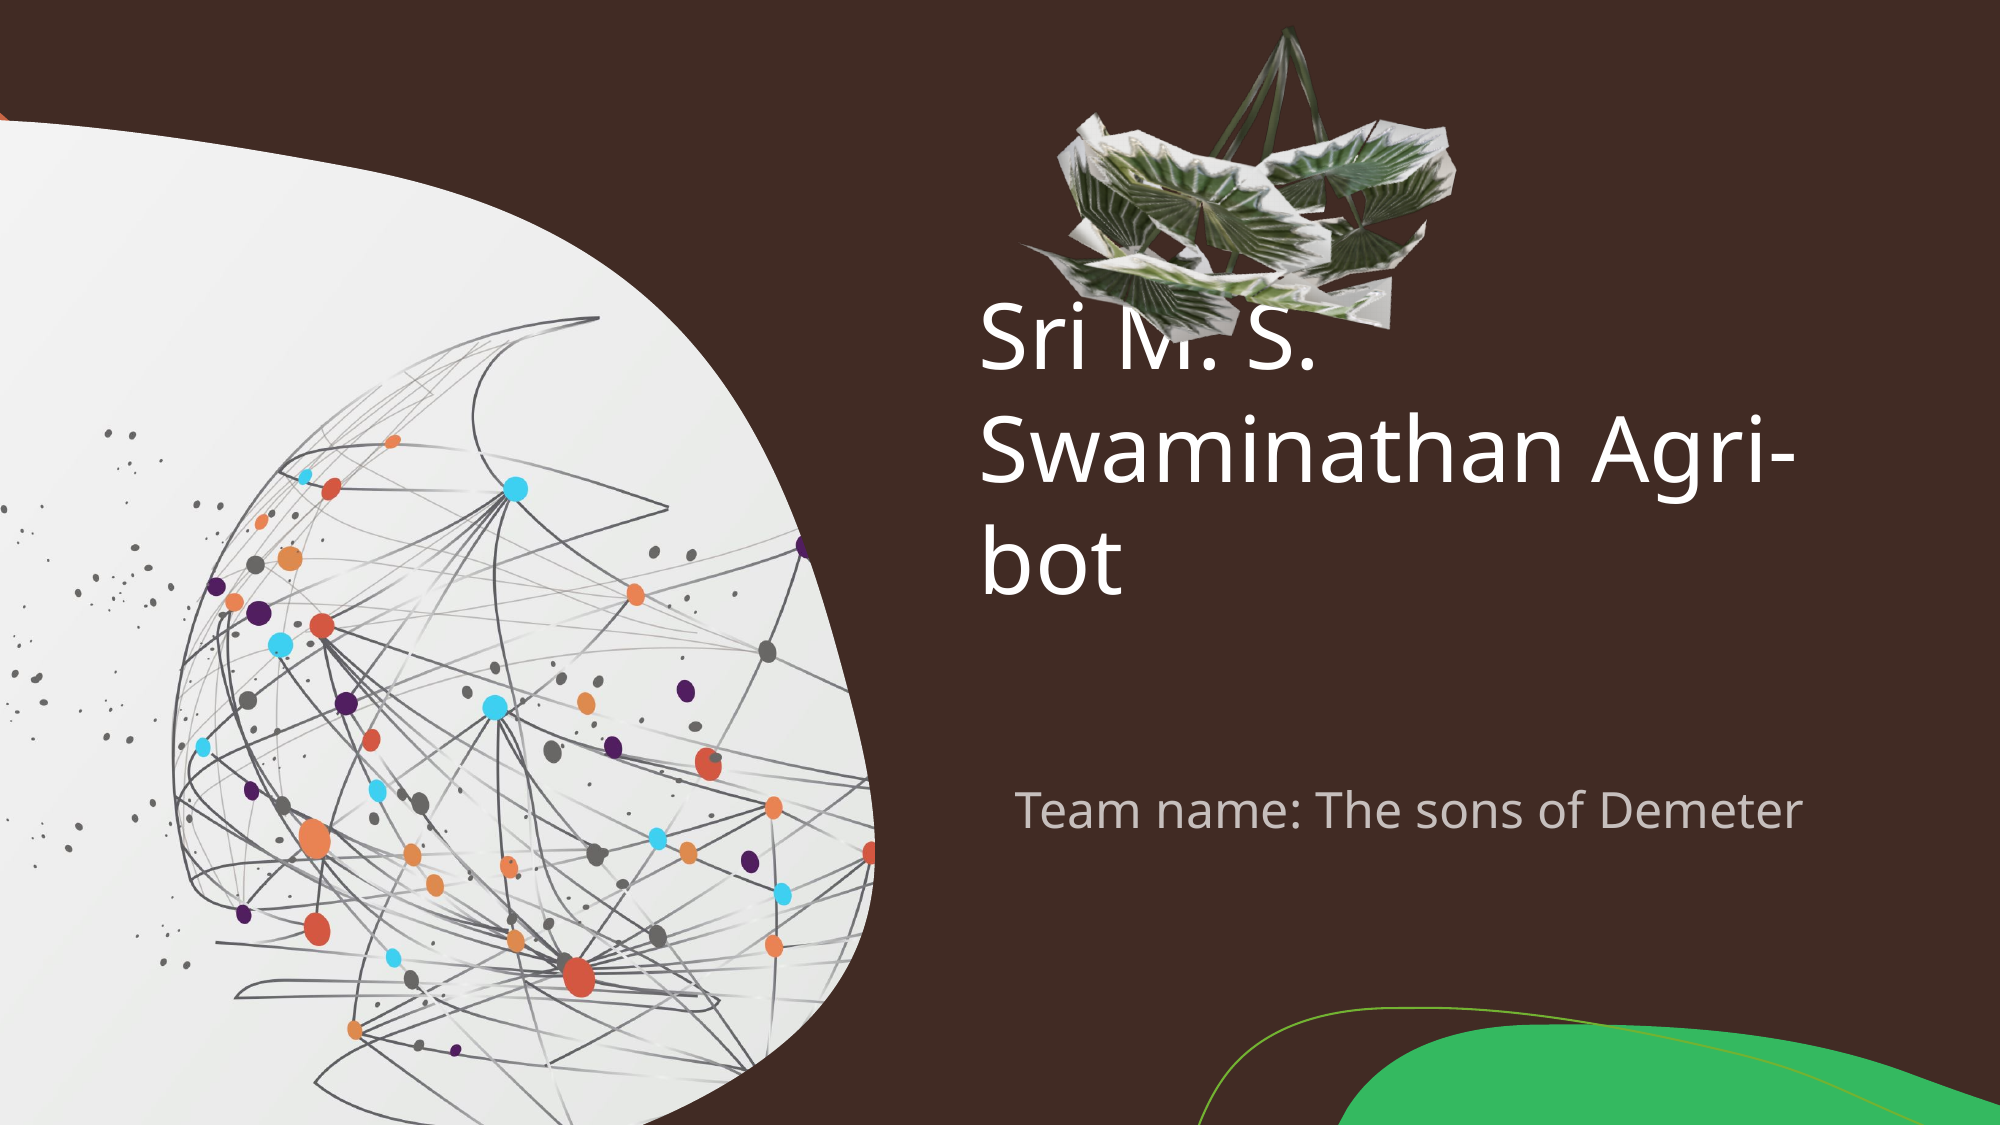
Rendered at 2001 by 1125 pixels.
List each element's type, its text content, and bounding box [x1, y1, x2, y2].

subtitle Team name: The sons of Demeter [999, 750, 1875, 1000]
title Sri M. S. Swaminathan Agri-bot [963, 249, 1927, 625]
picture [1001, 0, 1488, 401]
picture [0, 120, 875, 1125]
picture [1874, 999, 2000, 1125]
